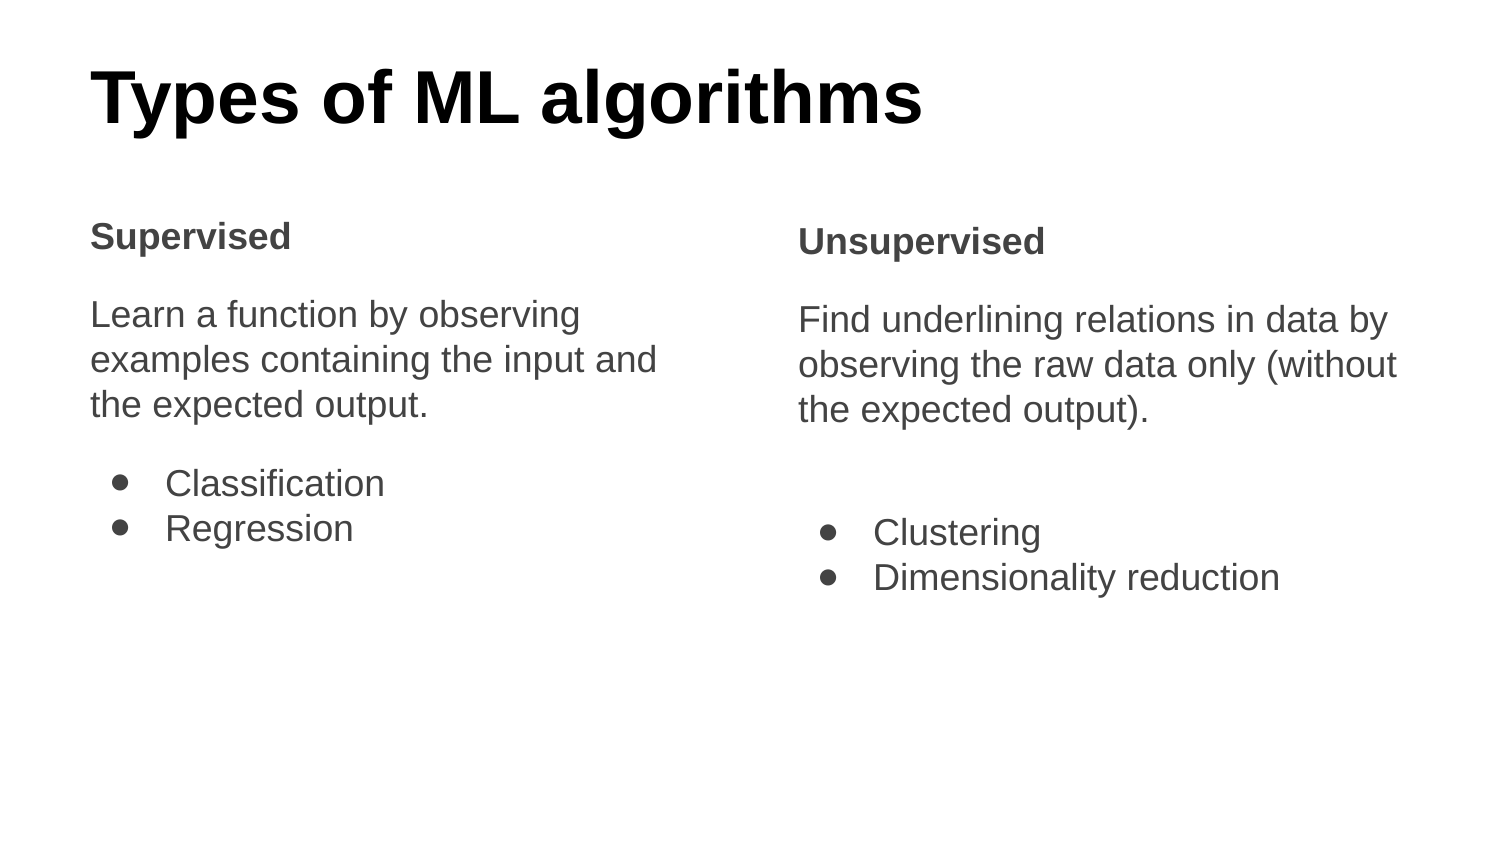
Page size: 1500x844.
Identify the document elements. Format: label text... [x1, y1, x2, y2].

list Unsupervised Find underlining relations in data by observing the raw data only (without the expected output). Clustering Dimensionality reduction [783, 201, 1440, 750]
title Types of ML algorithms [75, 33, 1425, 175]
list Supervised Learn a function by observing examples containing the input and the expected output. Classification Regression [75, 196, 731, 808]
